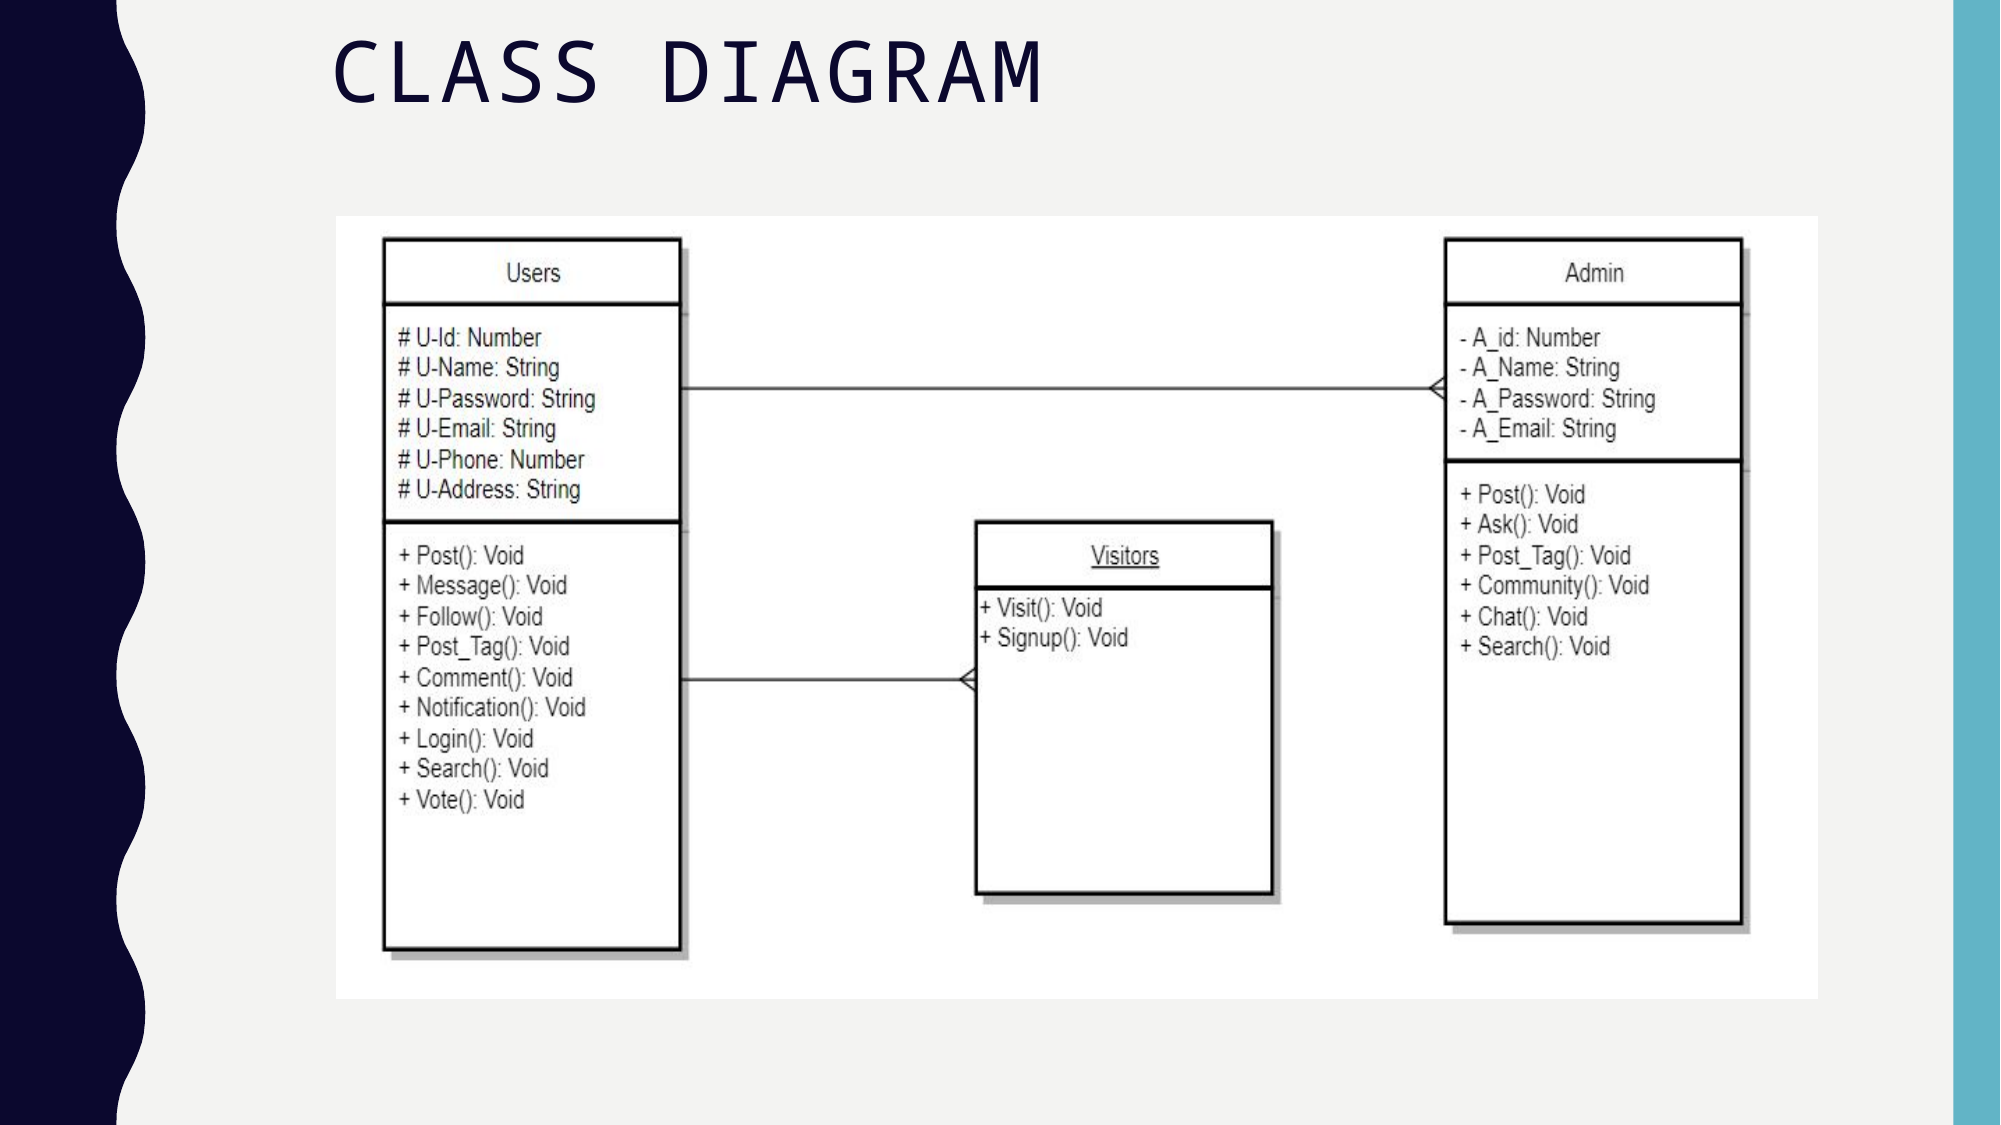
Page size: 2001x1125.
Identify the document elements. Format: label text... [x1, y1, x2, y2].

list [335, 216, 1818, 1000]
title Class diagram [314, 22, 1317, 130]
